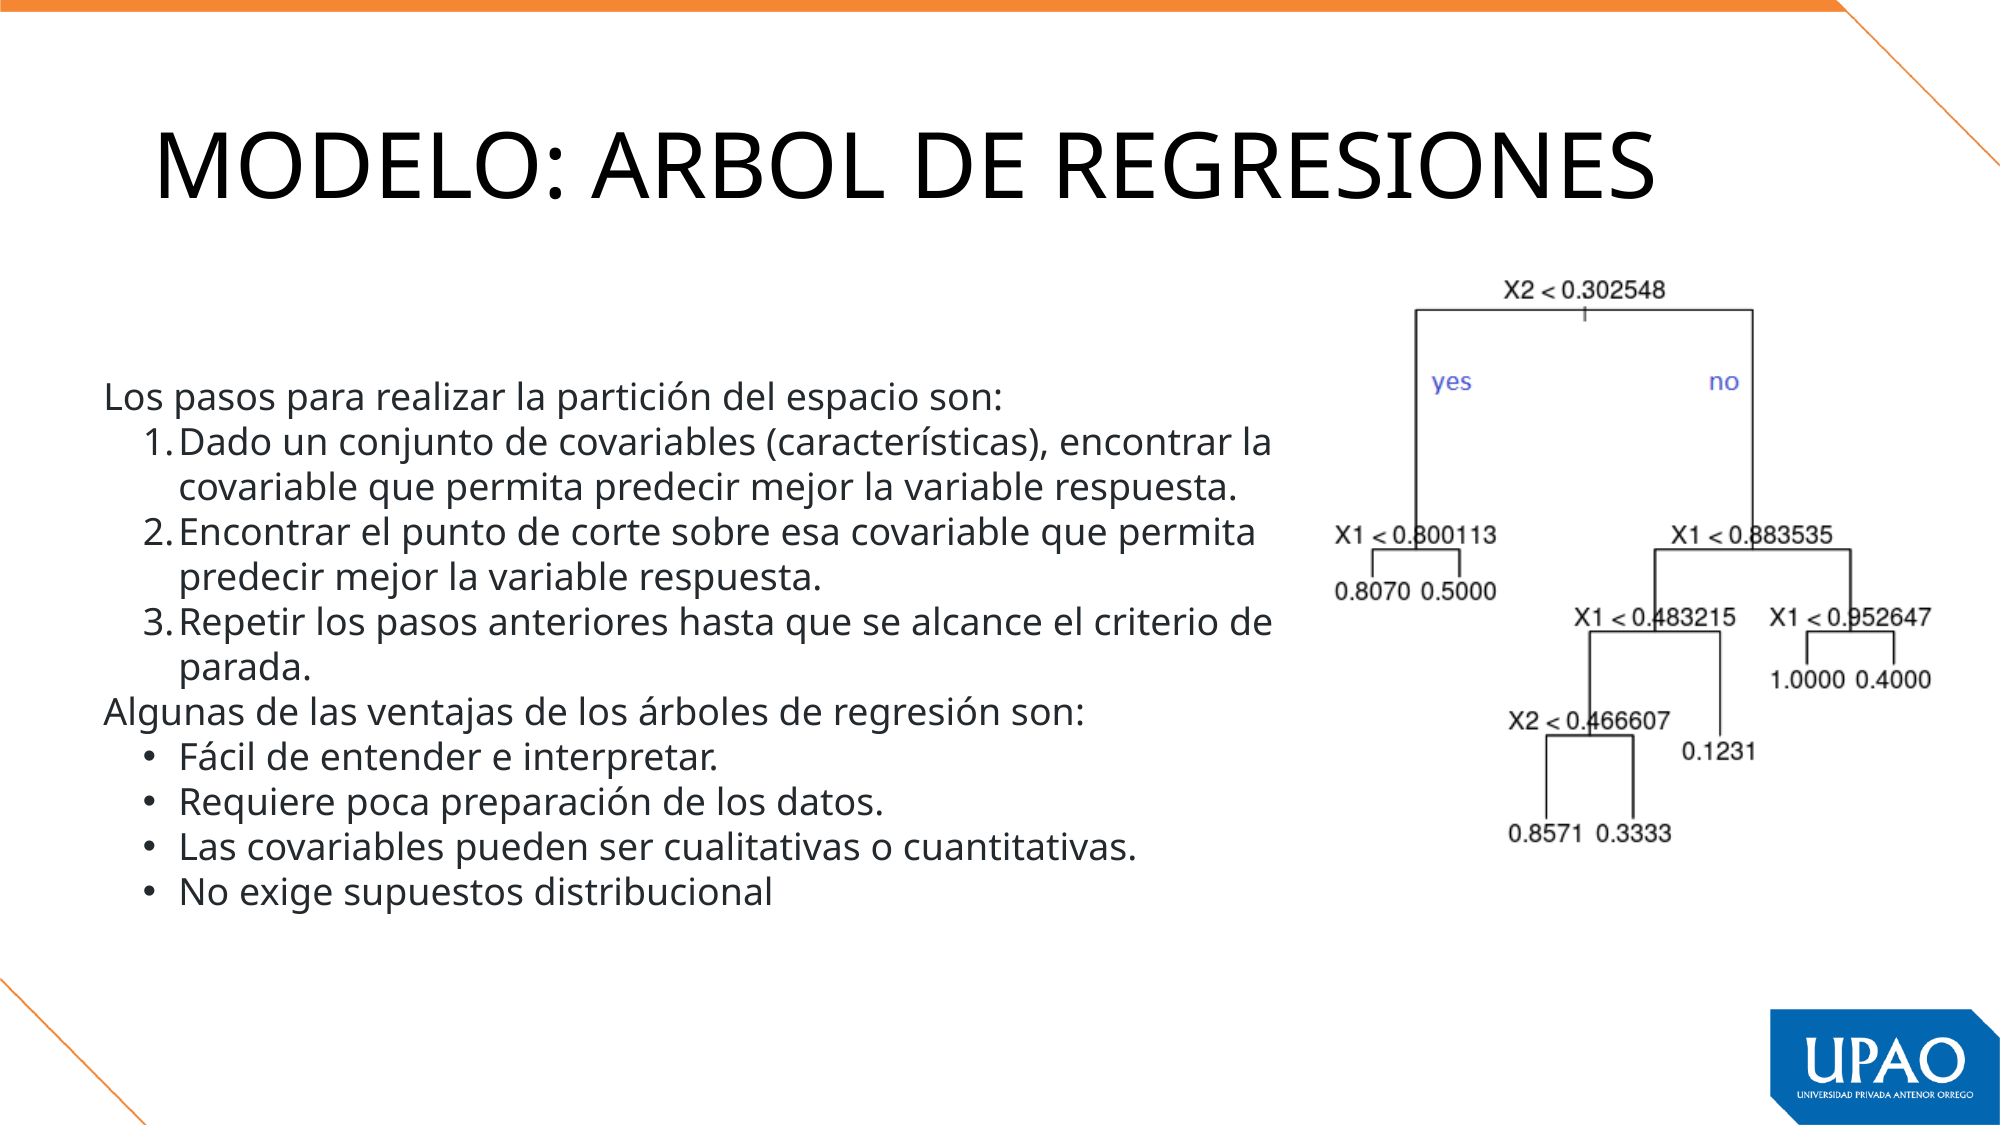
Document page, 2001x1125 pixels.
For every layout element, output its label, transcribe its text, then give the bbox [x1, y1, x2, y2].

picture [1770, 1009, 2000, 1125]
picture [1327, 238, 1980, 987]
title MODELO: ARBOL DE REGRESIONES [137, 59, 1863, 278]
picture [0, 0, 2000, 167]
picture [0, 977, 147, 1125]
text_box Los pasos para realizar la partición del espacio son: Dado un conjunto de covariables (características), encontrar la covariable que permita predecir mejor la variable respuesta. Encontrar el punto de corte sobre esa covariable que permita predecir mejor la variable respuesta. Repetir los pasos anteriores hasta que se alcance el criterio de parada. Algunas de las ventajas de los árboles de regresión son: Fácil de entender e interpretar. Requiere poca preparación de los datos. Las covariables pueden ser cualitativas o cuantitativas. No exige supuestos distribucional [88, 365, 1298, 921]
